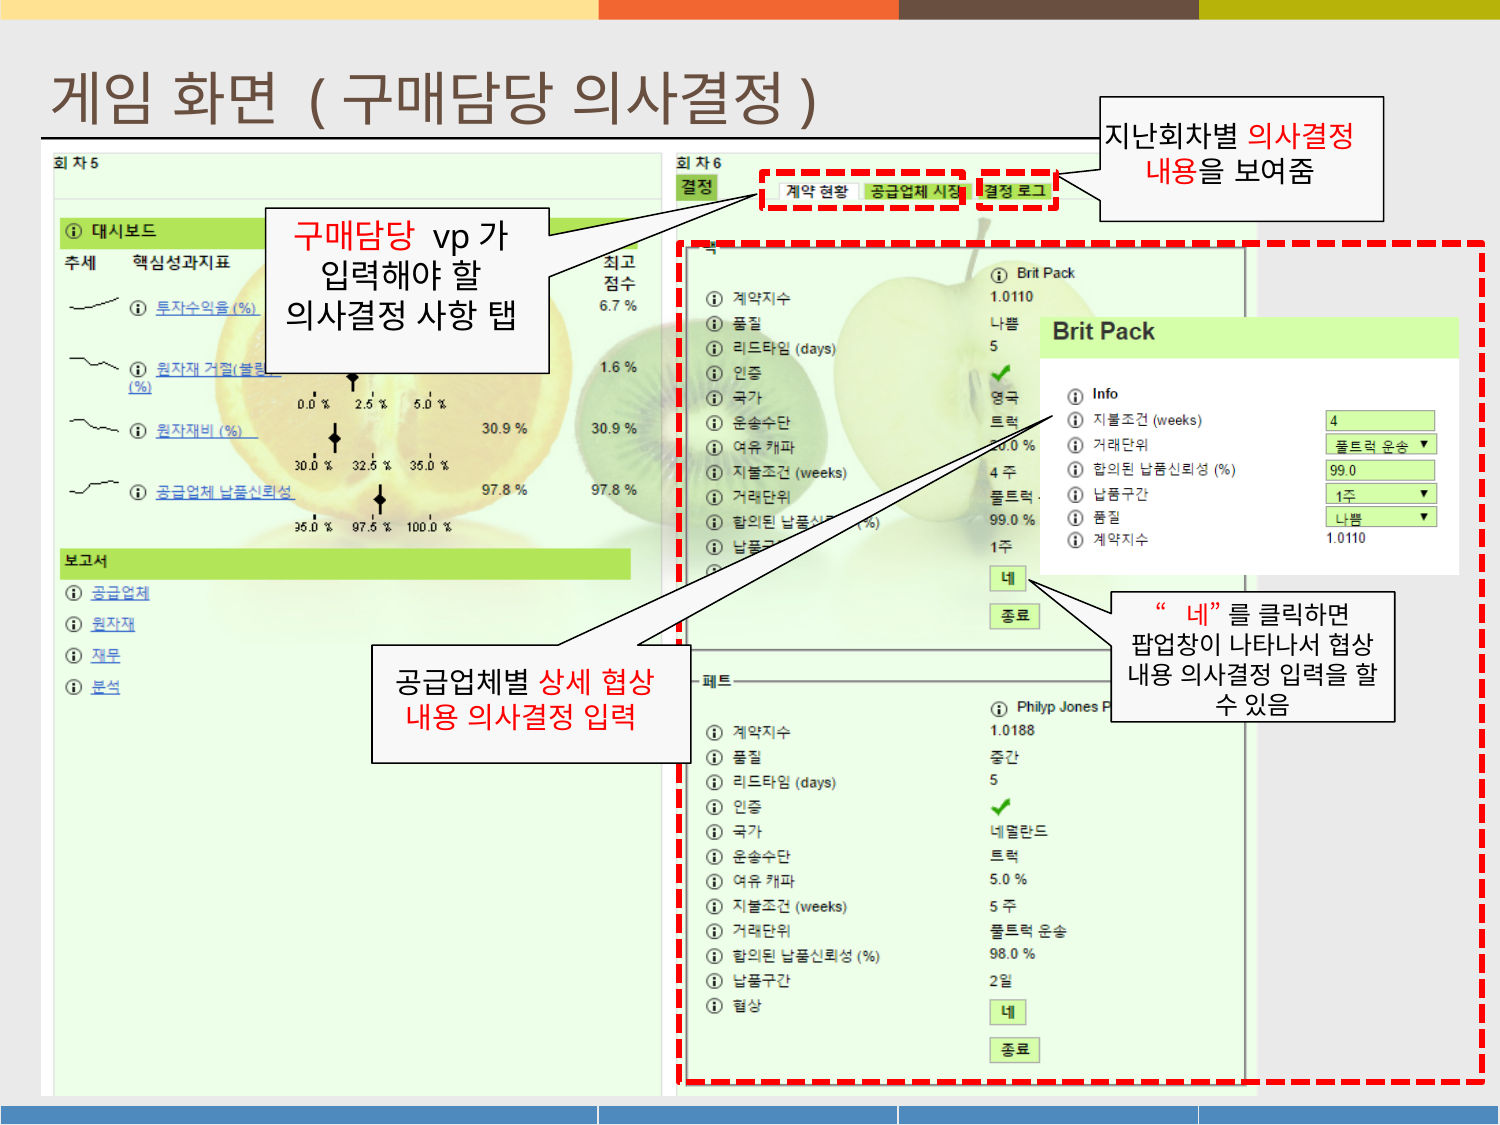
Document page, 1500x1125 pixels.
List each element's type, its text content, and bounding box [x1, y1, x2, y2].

text_box “네” 를 클릭하면 팝업창이 나타나서 협상 내용 의사결정 입력을 할 수 있음 [1263, 591, 1395, 722]
title 게임 화면 (구매담당 의사결정) [34, 3, 1500, 191]
text_box [1100, 96, 1384, 222]
picture [40, 136, 1460, 1096]
text_box 지난회차별 의사결정 내용을 보여줌 [1088, 111, 1372, 196]
text_box [1263, 243, 1483, 1083]
